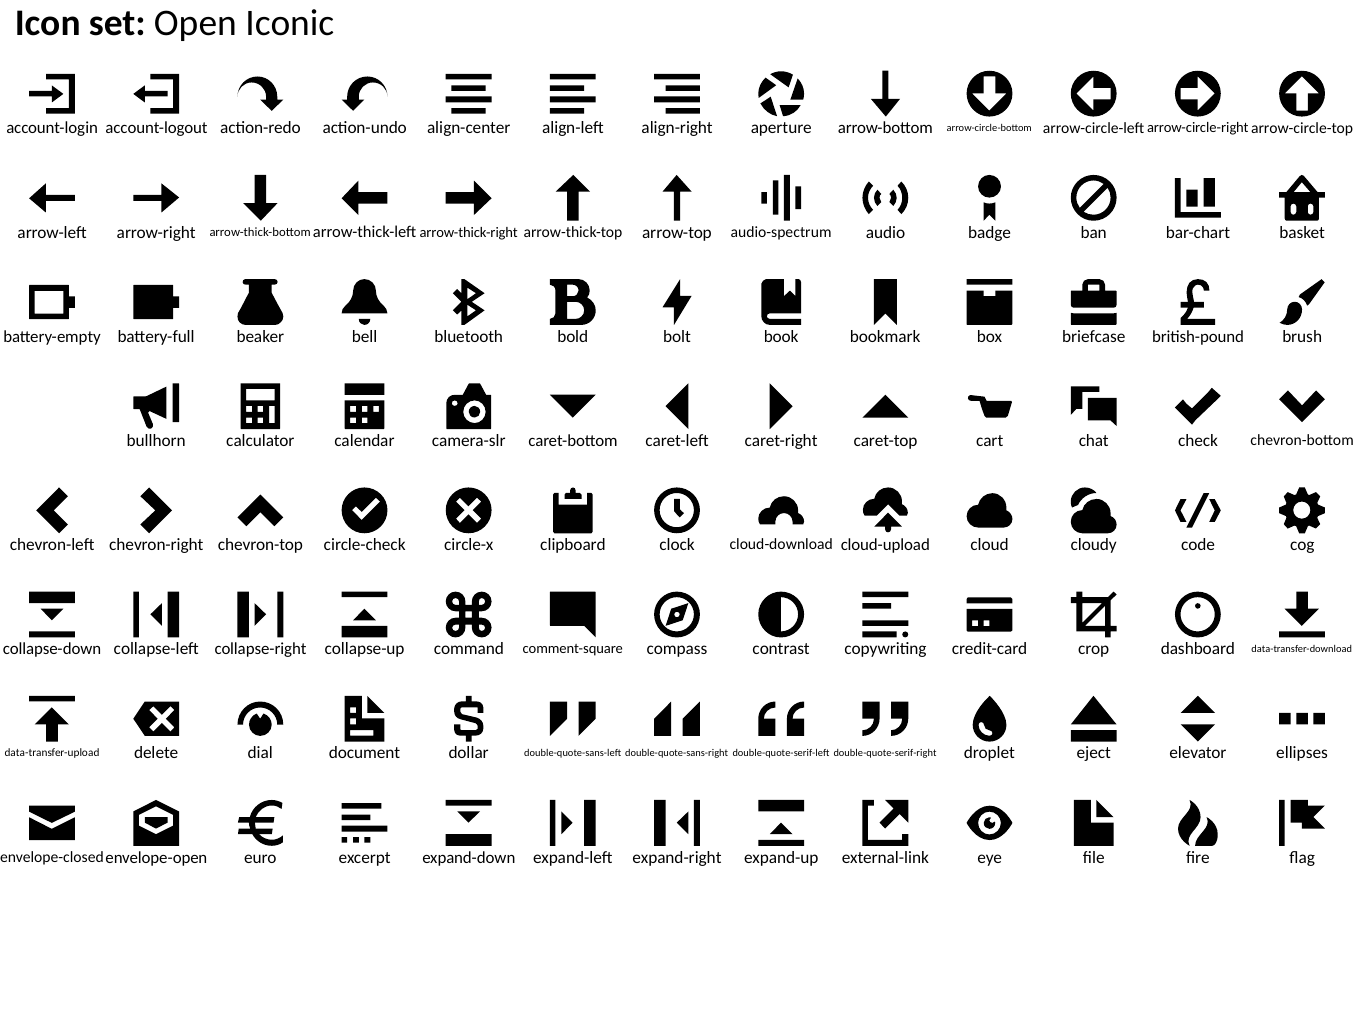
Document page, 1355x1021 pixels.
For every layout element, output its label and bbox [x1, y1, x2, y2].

text_box [0, 0, 418, 43]
text_box [0, 799, 1355, 868]
text_box [862, 701, 880, 736]
text_box [966, 279, 1013, 285]
text_box [103, 383, 1355, 451]
text_box [873, 189, 882, 206]
text_box [549, 73, 596, 80]
text_box [341, 814, 371, 821]
text_box [133, 701, 180, 736]
text_box [1070, 279, 1117, 308]
text_box [0, 695, 1355, 763]
text_box [549, 96, 596, 103]
text_box [761, 192, 767, 204]
text_box [172, 383, 180, 423]
text_box [862, 591, 909, 598]
text_box [29, 183, 75, 213]
text_box [665, 85, 700, 91]
text_box [862, 394, 909, 418]
text_box [0, 70, 1355, 139]
text_box [1279, 712, 1291, 725]
text_box [862, 487, 908, 516]
text_box [676, 811, 689, 835]
text_box [758, 701, 776, 736]
text_box [889, 189, 897, 206]
text_box [549, 85, 585, 91]
text_box [769, 822, 793, 835]
text_box [445, 180, 492, 216]
text_box [549, 701, 568, 736]
text_box [1279, 390, 1325, 423]
text_box [341, 76, 388, 111]
text_box [966, 608, 1013, 632]
text_box [1070, 695, 1117, 725]
text_box [341, 825, 388, 832]
text_box [46, 73, 75, 114]
text_box [445, 799, 492, 806]
text_box [1174, 387, 1221, 425]
text_box [1096, 799, 1114, 818]
text_box [665, 108, 700, 114]
text_box [367, 695, 385, 713]
text_box [341, 279, 388, 314]
text_box [248, 713, 272, 736]
text_box [353, 608, 376, 621]
text_box [150, 73, 180, 114]
text_box [978, 174, 1001, 198]
text_box [0, 591, 1355, 659]
text_box [1209, 499, 1221, 522]
text_box [0, 487, 1355, 555]
text_box [770, 71, 793, 88]
text_box [1070, 487, 1097, 508]
text_box [578, 701, 596, 736]
text_box [758, 77, 777, 98]
text_box [862, 603, 892, 609]
text_box [564, 487, 582, 499]
text_box [29, 85, 64, 103]
text_box [237, 76, 284, 111]
text_box [1186, 189, 1198, 207]
text_box [445, 73, 492, 80]
text_box [1180, 695, 1216, 713]
text_box [29, 805, 75, 823]
text_box [1174, 499, 1187, 522]
text_box [29, 591, 75, 604]
text_box [549, 394, 596, 418]
text_box [344, 383, 385, 395]
text_box [862, 620, 909, 626]
text_box [1290, 799, 1325, 829]
text_box [445, 96, 492, 103]
text_box [341, 803, 382, 809]
text_box [237, 701, 284, 725]
text_box [772, 180, 779, 215]
text_box [891, 701, 909, 736]
text_box [1186, 493, 1210, 528]
text_box [254, 603, 267, 626]
text_box [133, 85, 168, 103]
text_box [967, 395, 1012, 418]
text_box [966, 805, 1013, 841]
text_box [29, 284, 75, 320]
text_box [150, 603, 162, 626]
text_box [341, 180, 388, 216]
text_box [40, 608, 64, 621]
text_box [364, 837, 371, 843]
text_box [654, 73, 700, 80]
text_box [341, 591, 388, 598]
text_box [1284, 591, 1319, 626]
text_box [133, 183, 180, 213]
text_box [1313, 712, 1325, 725]
text_box [1070, 386, 1100, 415]
text_box [29, 695, 75, 702]
text_box [1174, 178, 1221, 218]
text_box [0, 279, 1355, 347]
text_box [341, 837, 348, 843]
text_box [682, 701, 700, 736]
text_box [1296, 712, 1308, 725]
text_box [879, 799, 909, 829]
text_box [795, 186, 802, 210]
text_box [29, 817, 75, 841]
text_box [758, 496, 805, 525]
text_box [451, 85, 486, 91]
text_box [1087, 397, 1117, 427]
text_box [897, 181, 909, 215]
text_box [0, 174, 1355, 243]
text_box [654, 96, 700, 103]
text_box [457, 811, 481, 823]
text_box [1203, 178, 1215, 207]
text_box [786, 701, 805, 736]
text_box [790, 78, 805, 100]
text_box [966, 597, 1013, 604]
text_box [133, 284, 180, 320]
text_box [1298, 279, 1325, 306]
text_box [549, 108, 585, 114]
text_box [966, 493, 1013, 528]
text_box [862, 181, 874, 215]
text_box [237, 494, 284, 527]
text_box [654, 701, 672, 736]
text_box [451, 108, 486, 114]
text_box [561, 811, 573, 835]
text_box [758, 799, 805, 812]
